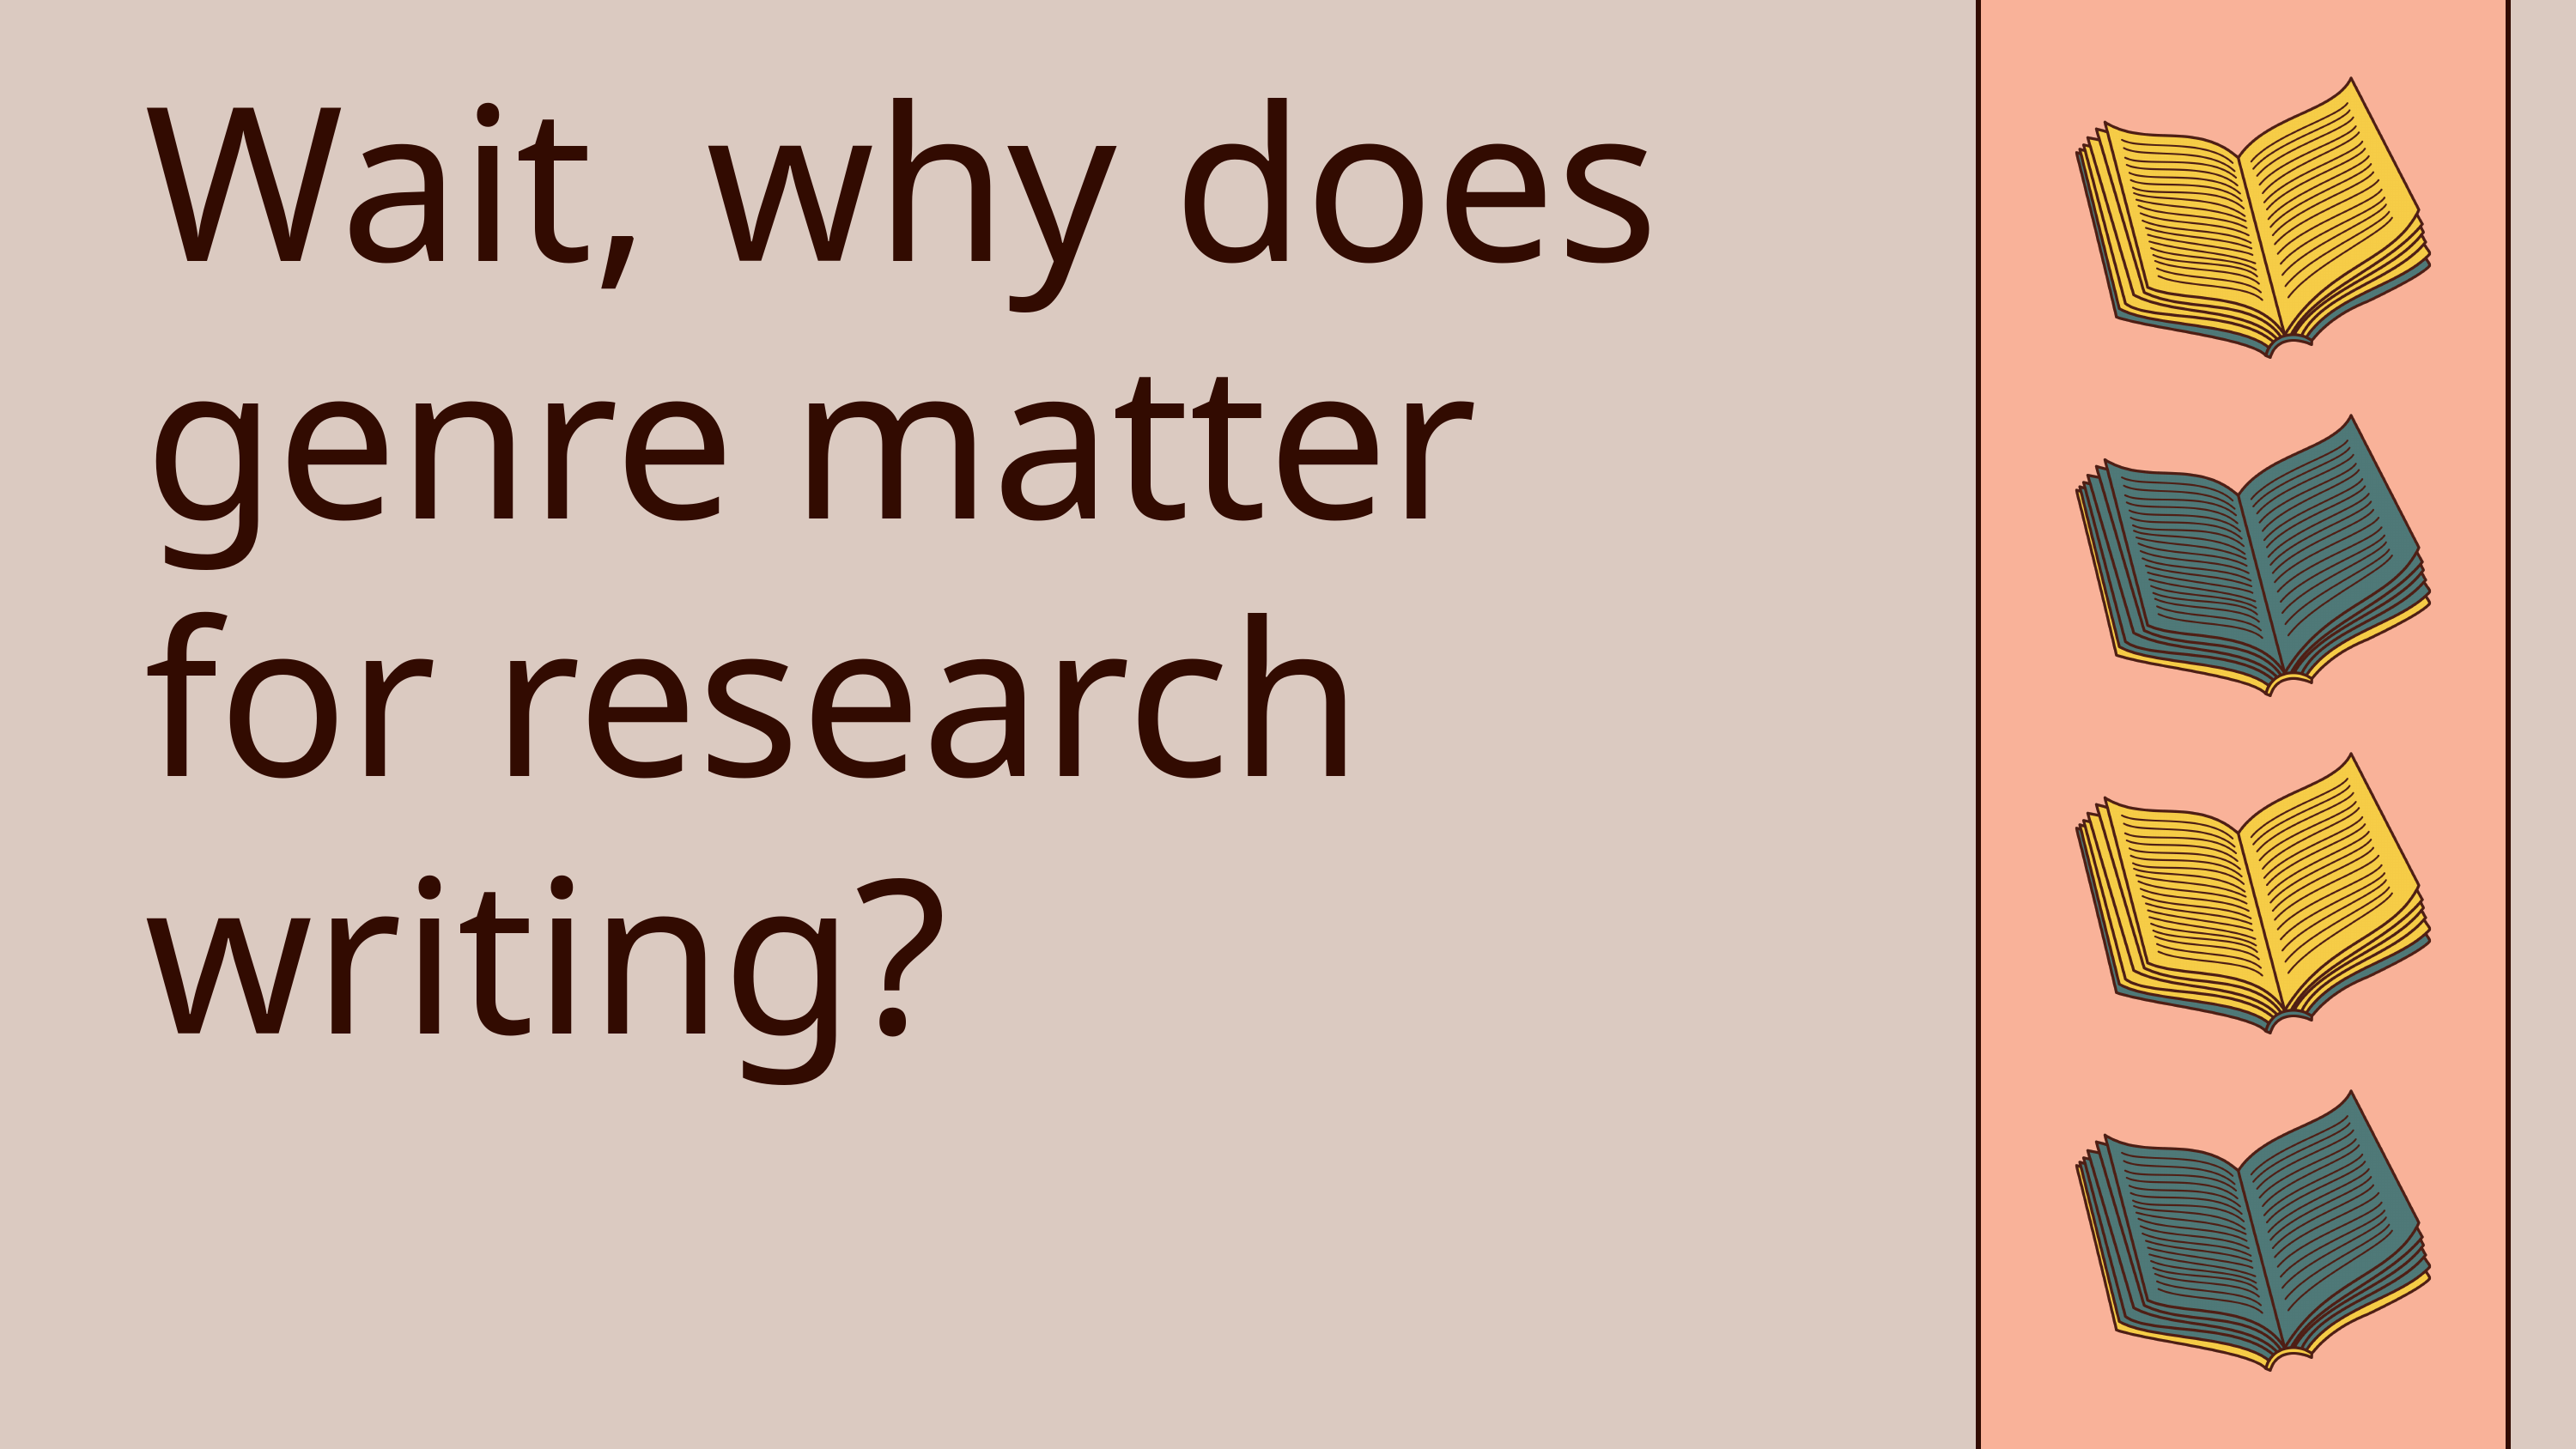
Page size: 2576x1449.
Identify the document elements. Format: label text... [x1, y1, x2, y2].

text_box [1978, 0, 2509, 1449]
text_box Wait, why does genre matter for research writing? [144, 46, 1760, 1077]
